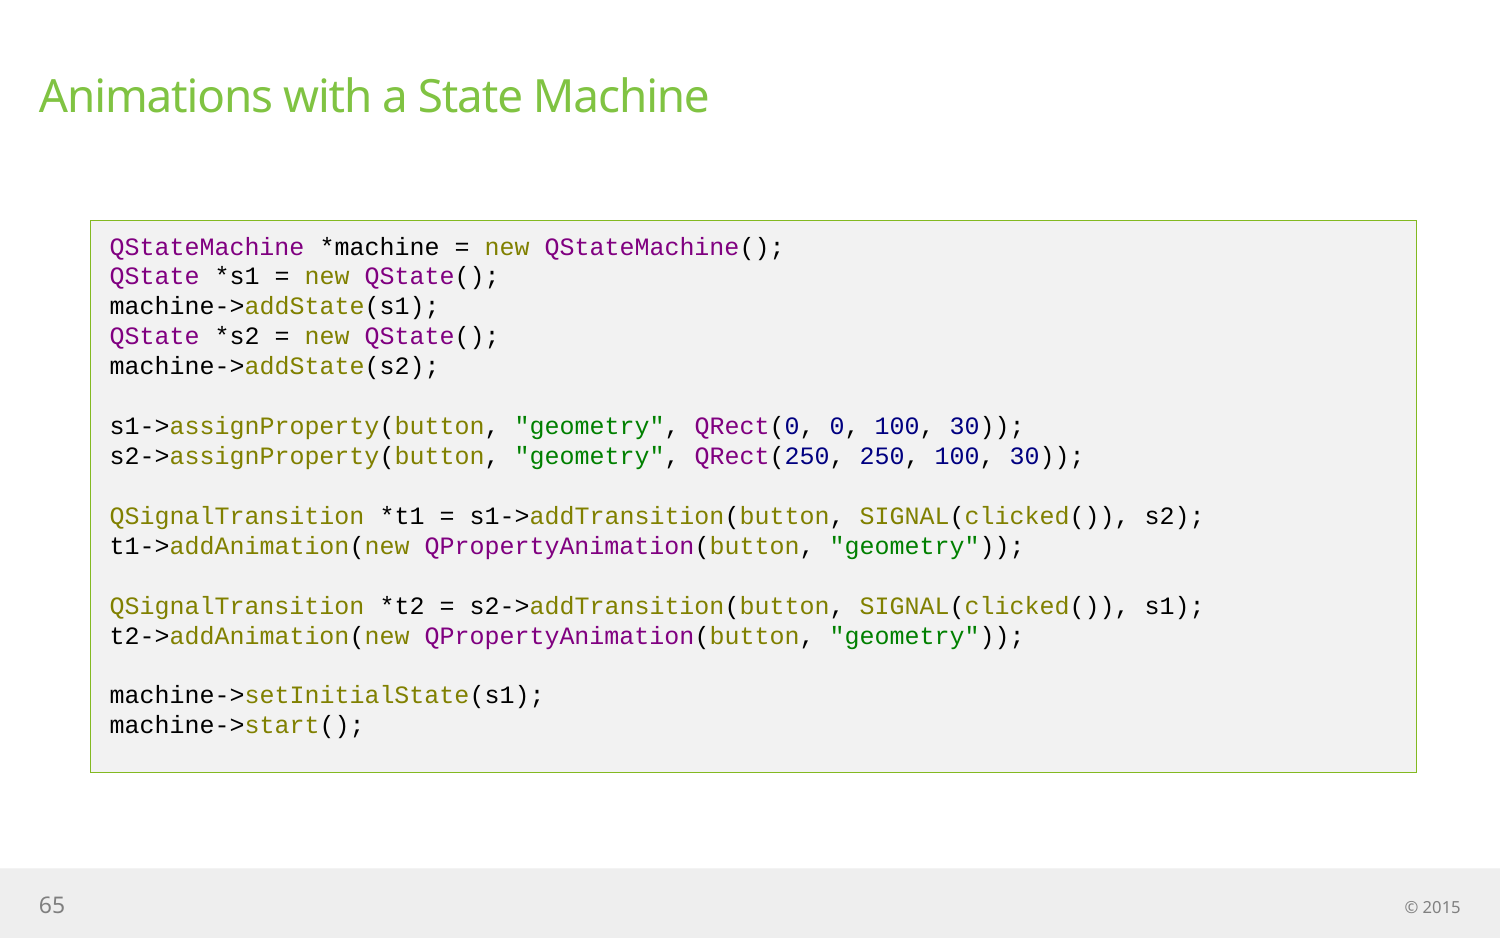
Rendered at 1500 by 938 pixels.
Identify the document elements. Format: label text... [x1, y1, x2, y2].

footer © 2015 [1188, 896, 1461, 917]
slide_number 65 [39, 892, 410, 921]
text_box QStateMachine *machine = new QStateMachine(); QState *s1 = new QState(); machine->addState(s1); QState *s2 = new QState(); machine->addState(s2); s1->assignProperty(button, "geometry", QRect(0, 0, 100, 30)); s2->assignProperty(button, "geometry", QRect(250, 250, 100, 30)); QSignalTransition *t1 = s1->addTransition(button, SIGNAL(clicked()), s2); t1->addAnimation(new QPropertyAnimation(button, "geometry")); QSignalTransition *t2 = s2->addTransition(button, SIGNAL(clicked()), s1); t2->addAnimation(new QPropertyAnimation(button, "geometry")); machine->setInitialState(s1); machine->start(); [90, 220, 1417, 773]
title Animations with a State Machine [39, 66, 1052, 195]
